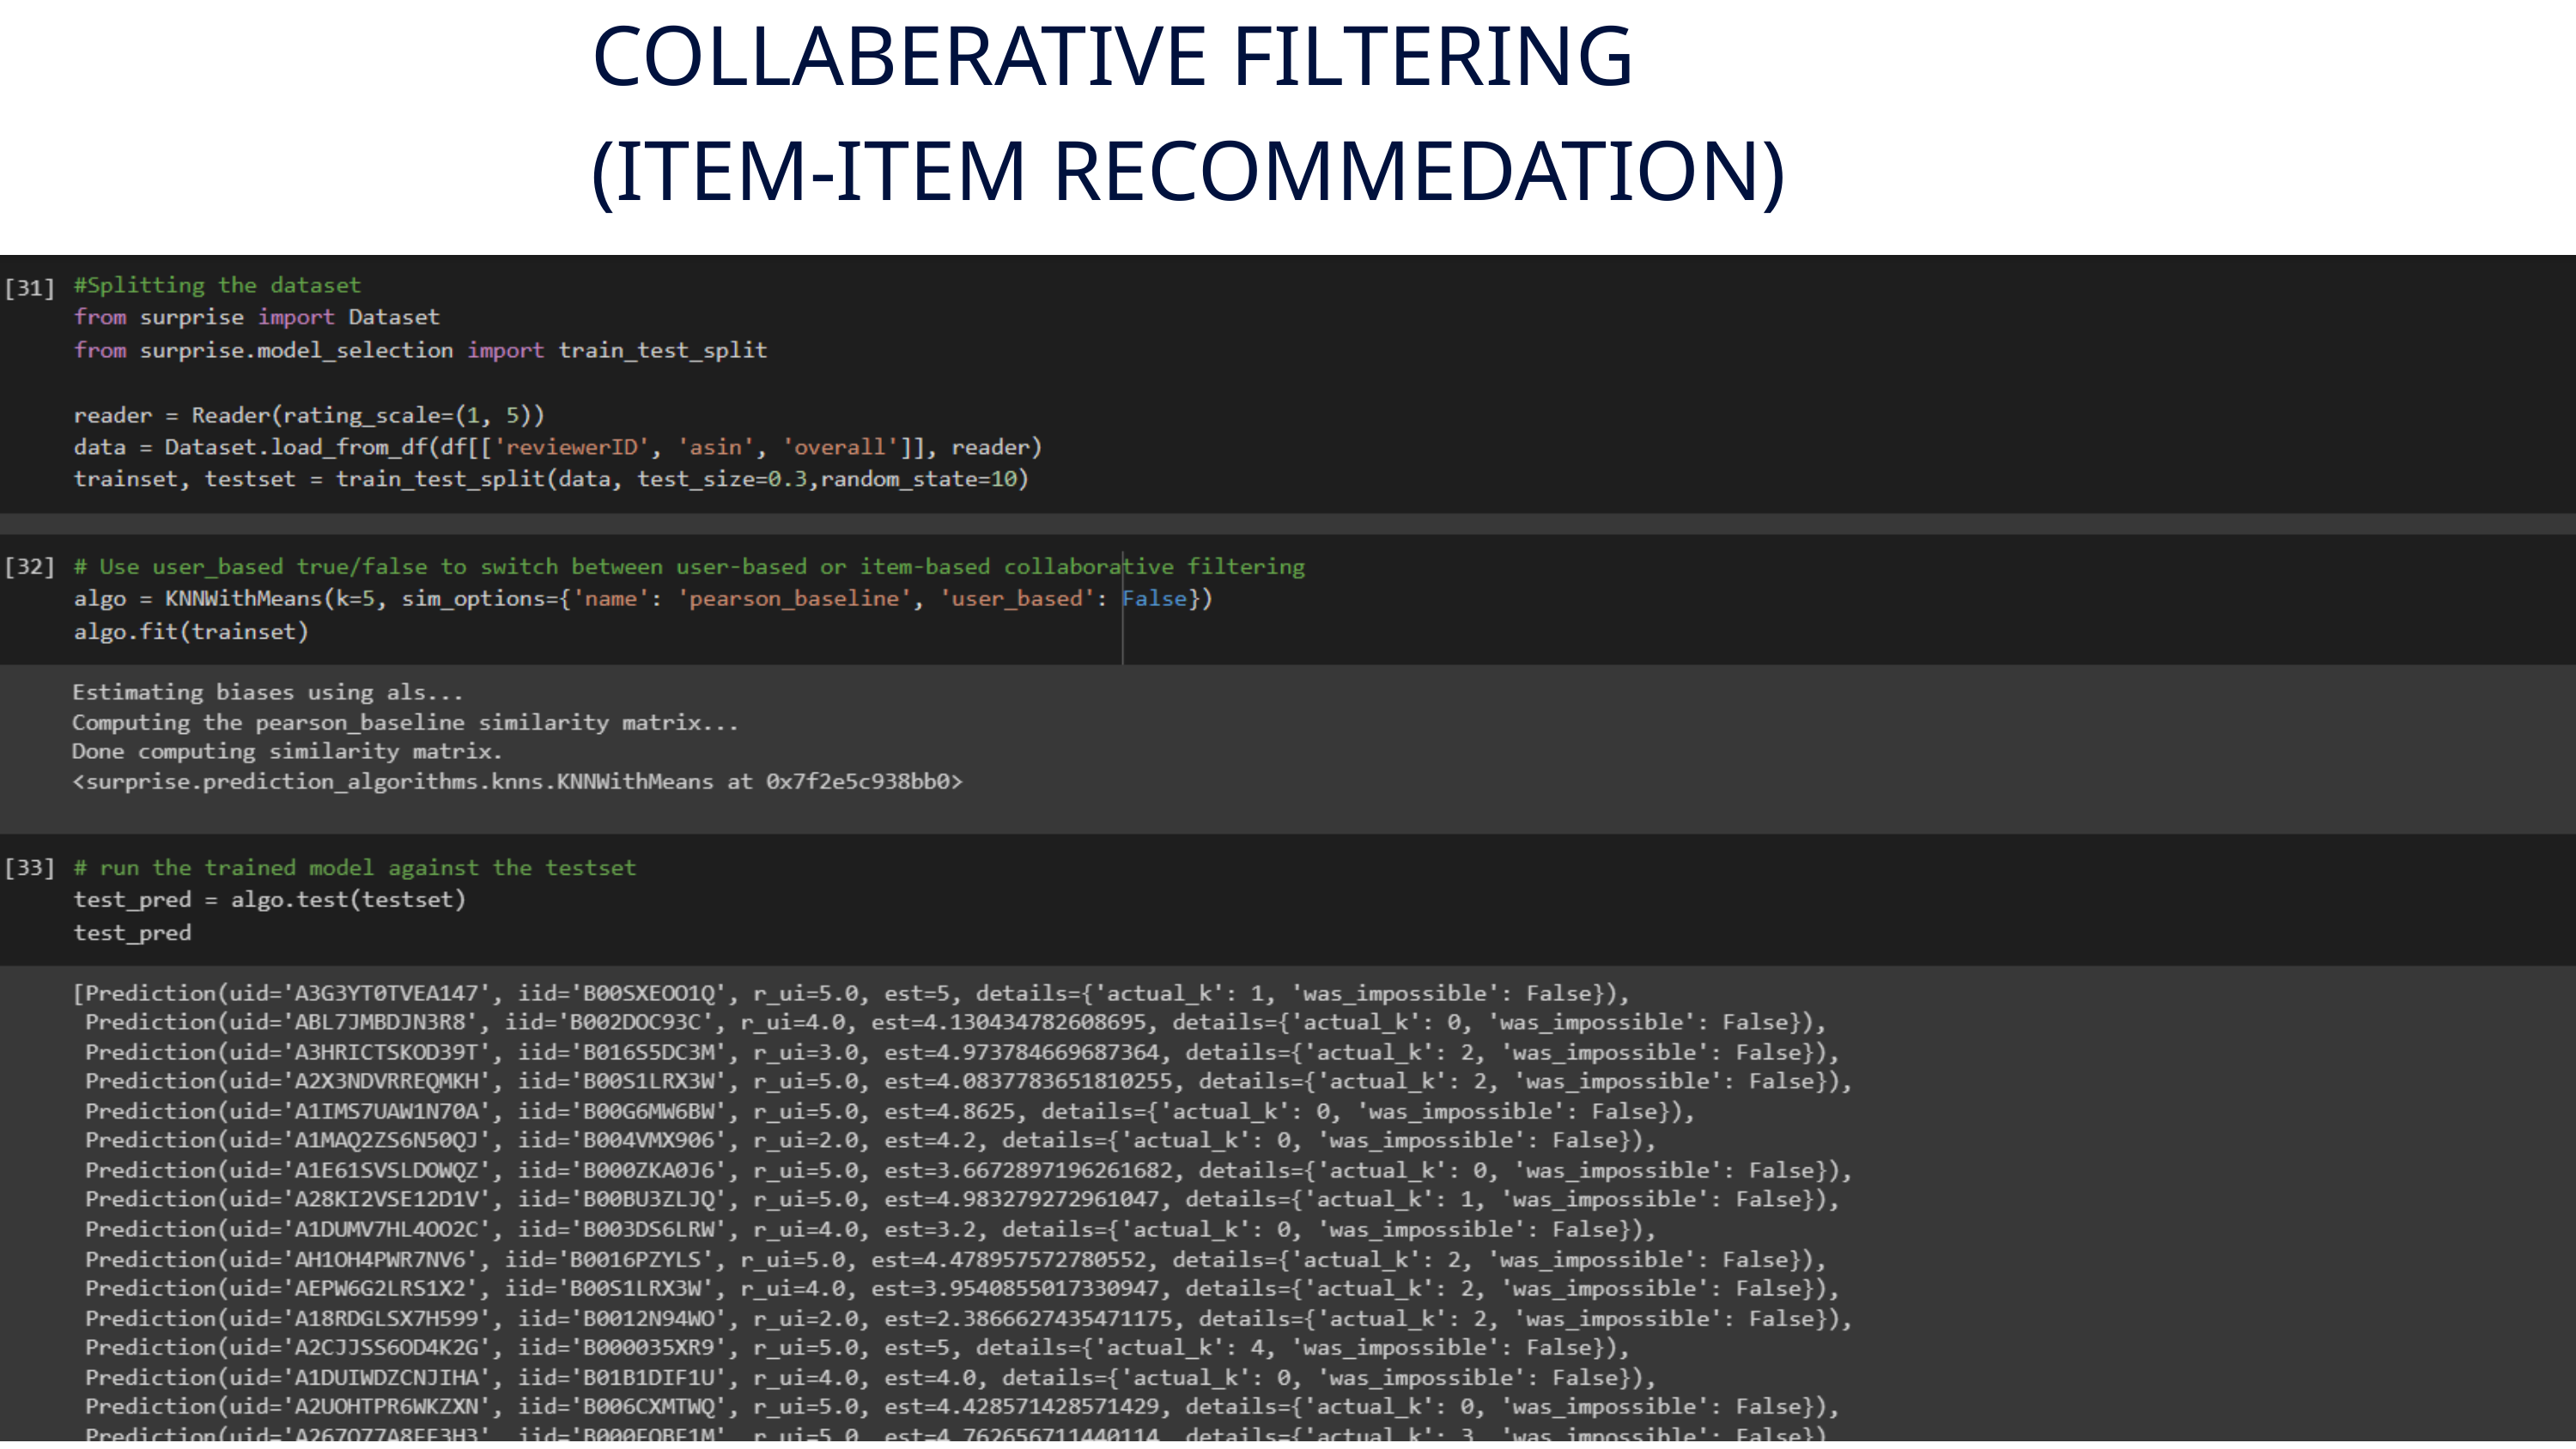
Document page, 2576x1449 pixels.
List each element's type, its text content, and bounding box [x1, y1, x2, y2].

text_box COLLABERATIVE FILTERING (ITEM-ITEM RECOMMEDATION) [591, 0, 1818, 332]
text_box [0, 255, 2576, 1441]
